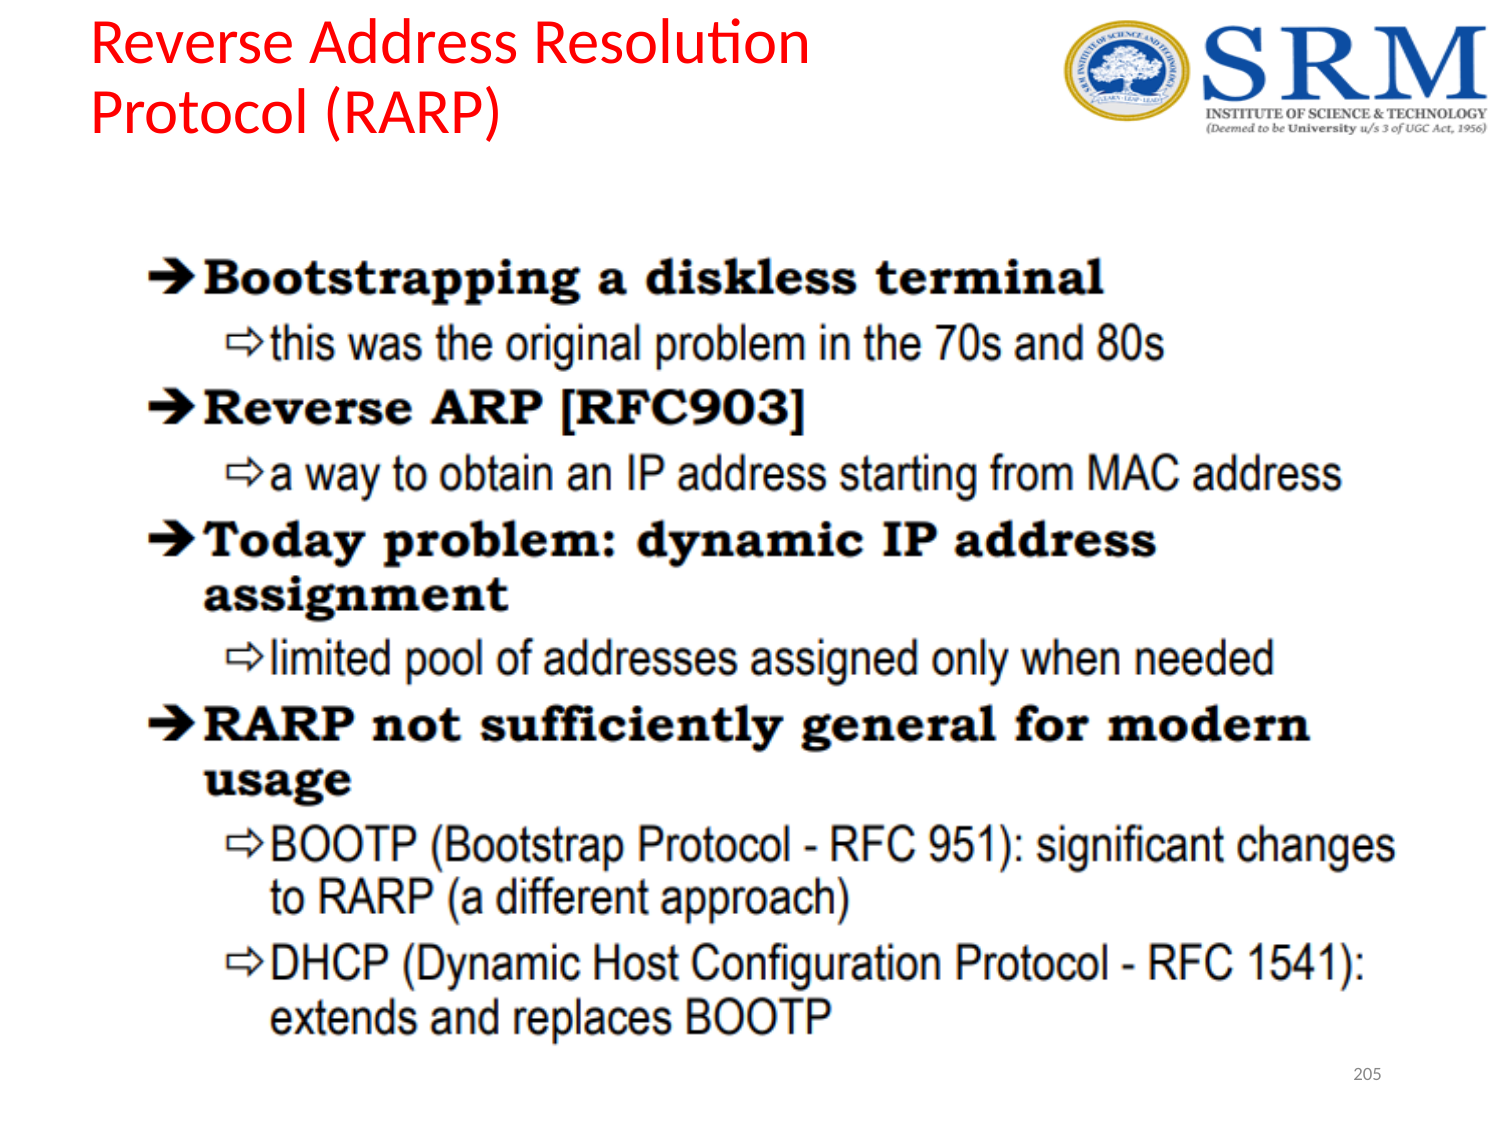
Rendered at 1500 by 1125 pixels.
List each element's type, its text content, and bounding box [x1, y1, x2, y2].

picture [137, 234, 1413, 1051]
picture [1059, 0, 1500, 151]
title Reverse Address Resolution Protocol (RARP) [75, 0, 1025, 155]
text_box [62, 224, 1463, 1050]
slide_number ‹#› [1059, 1059, 1397, 1103]
